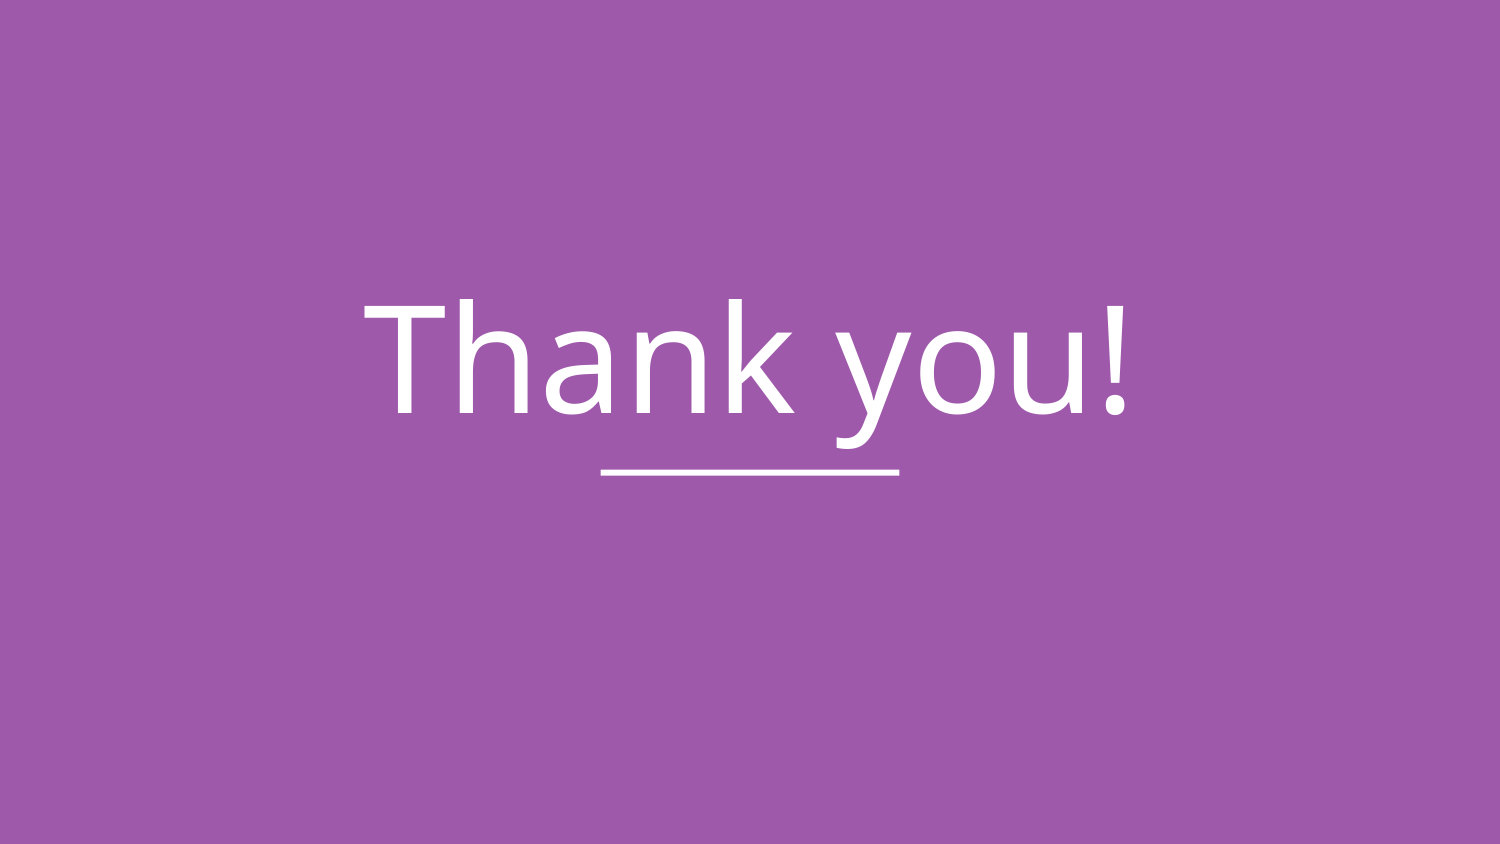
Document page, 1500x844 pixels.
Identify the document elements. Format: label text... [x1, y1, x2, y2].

title Thank you! [116, 248, 1383, 428]
text_box [600, 469, 900, 476]
